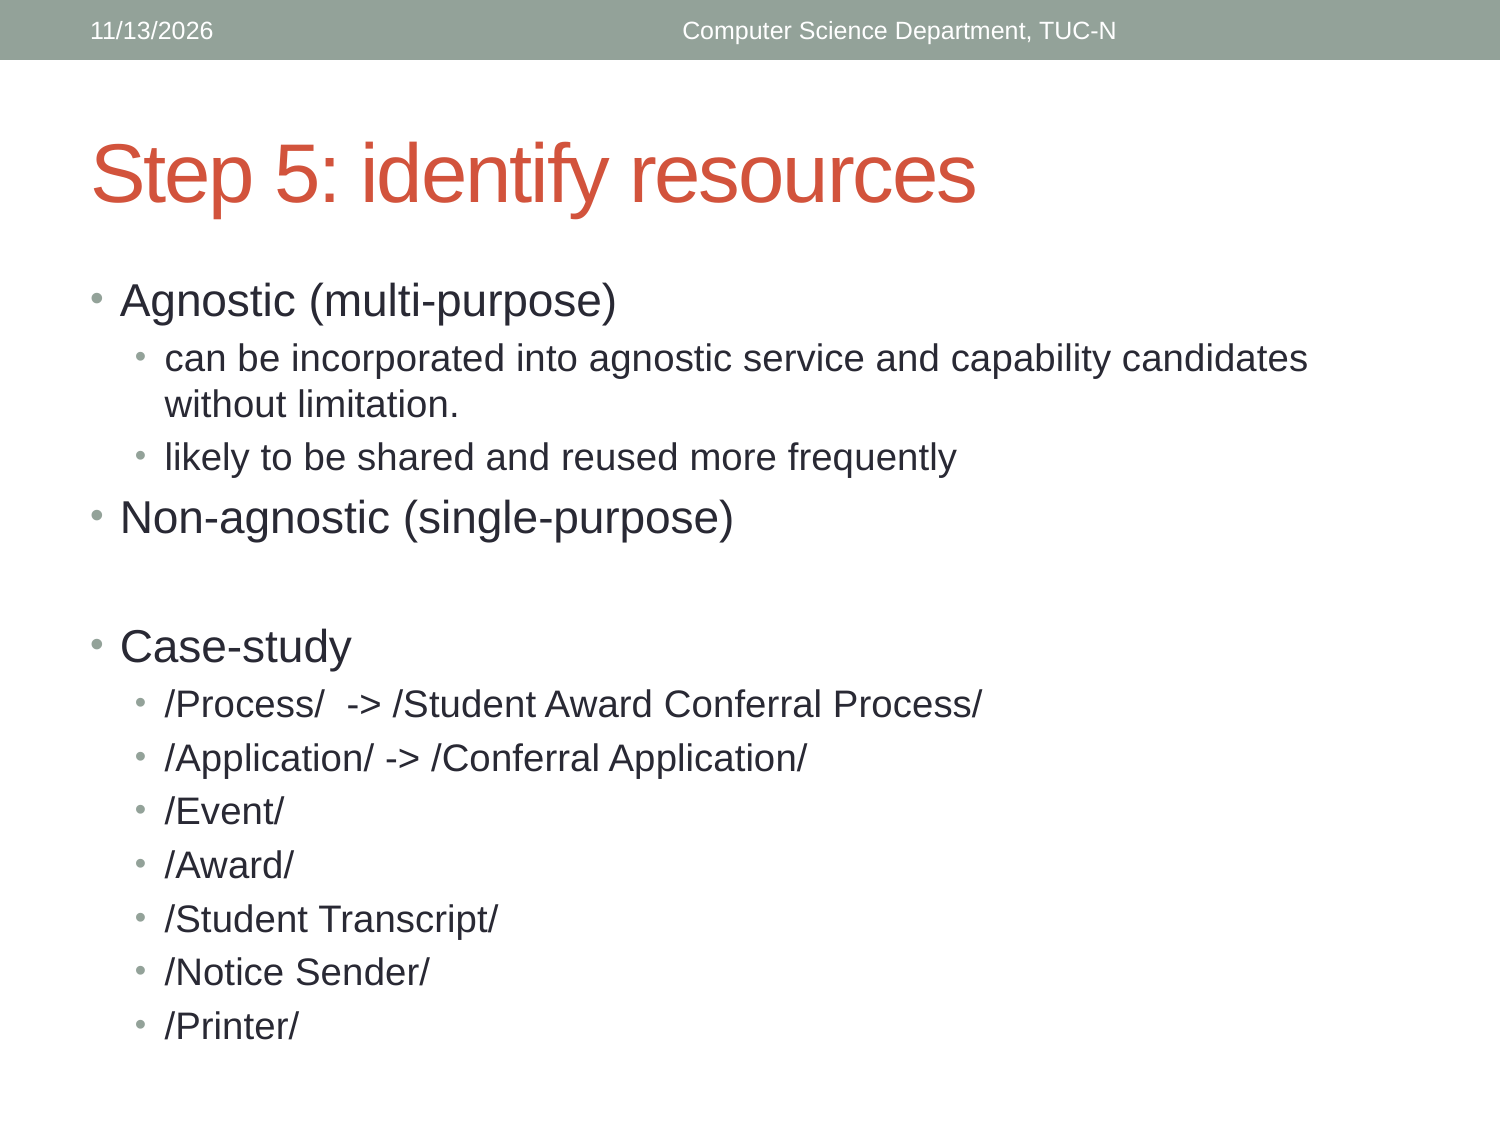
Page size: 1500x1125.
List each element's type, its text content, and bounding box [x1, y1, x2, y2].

footer Computer Science Department, TUC-N [562, 3, 1238, 57]
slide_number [75, 3, 550, 57]
list Agnostic (multi-purpose) can be incorporated into agnostic service and capability candidates without limitation. likely to be shared and reused more frequently Non-agnostic (single-purpose) Case-study /Process/ -> /Student Award Conferral Process/ /Application/ -> /Conferral Application/ /Event/ /Award/ /Student Transcript/ /Notice Sender/ /Printer/ [75, 262, 1425, 1063]
title Step 5: identify resources [75, 87, 1425, 250]
